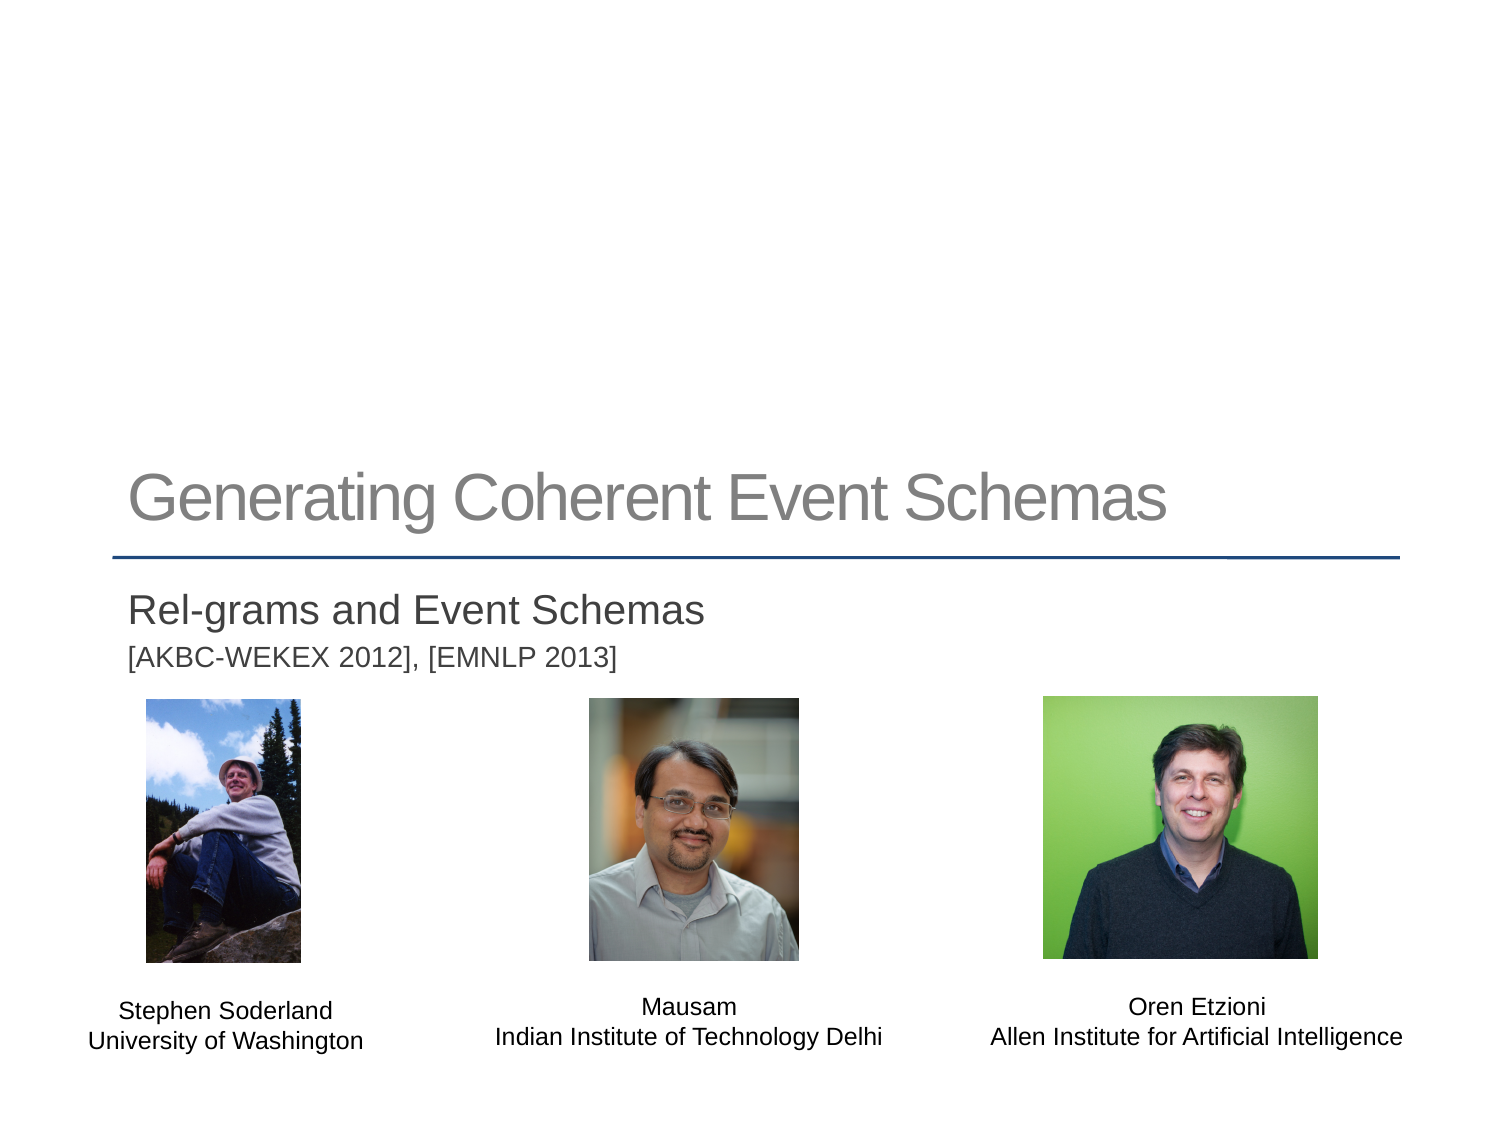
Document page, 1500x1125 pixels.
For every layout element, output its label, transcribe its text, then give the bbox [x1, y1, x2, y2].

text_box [46, 695, 1463, 1063]
subtitle Rel-grams and Event Schemas [AKBC-WEKEX 2012], [EMNLP 2013] [112, 575, 1163, 693]
title Generating Coherent Event Schemas [112, 224, 1400, 542]
